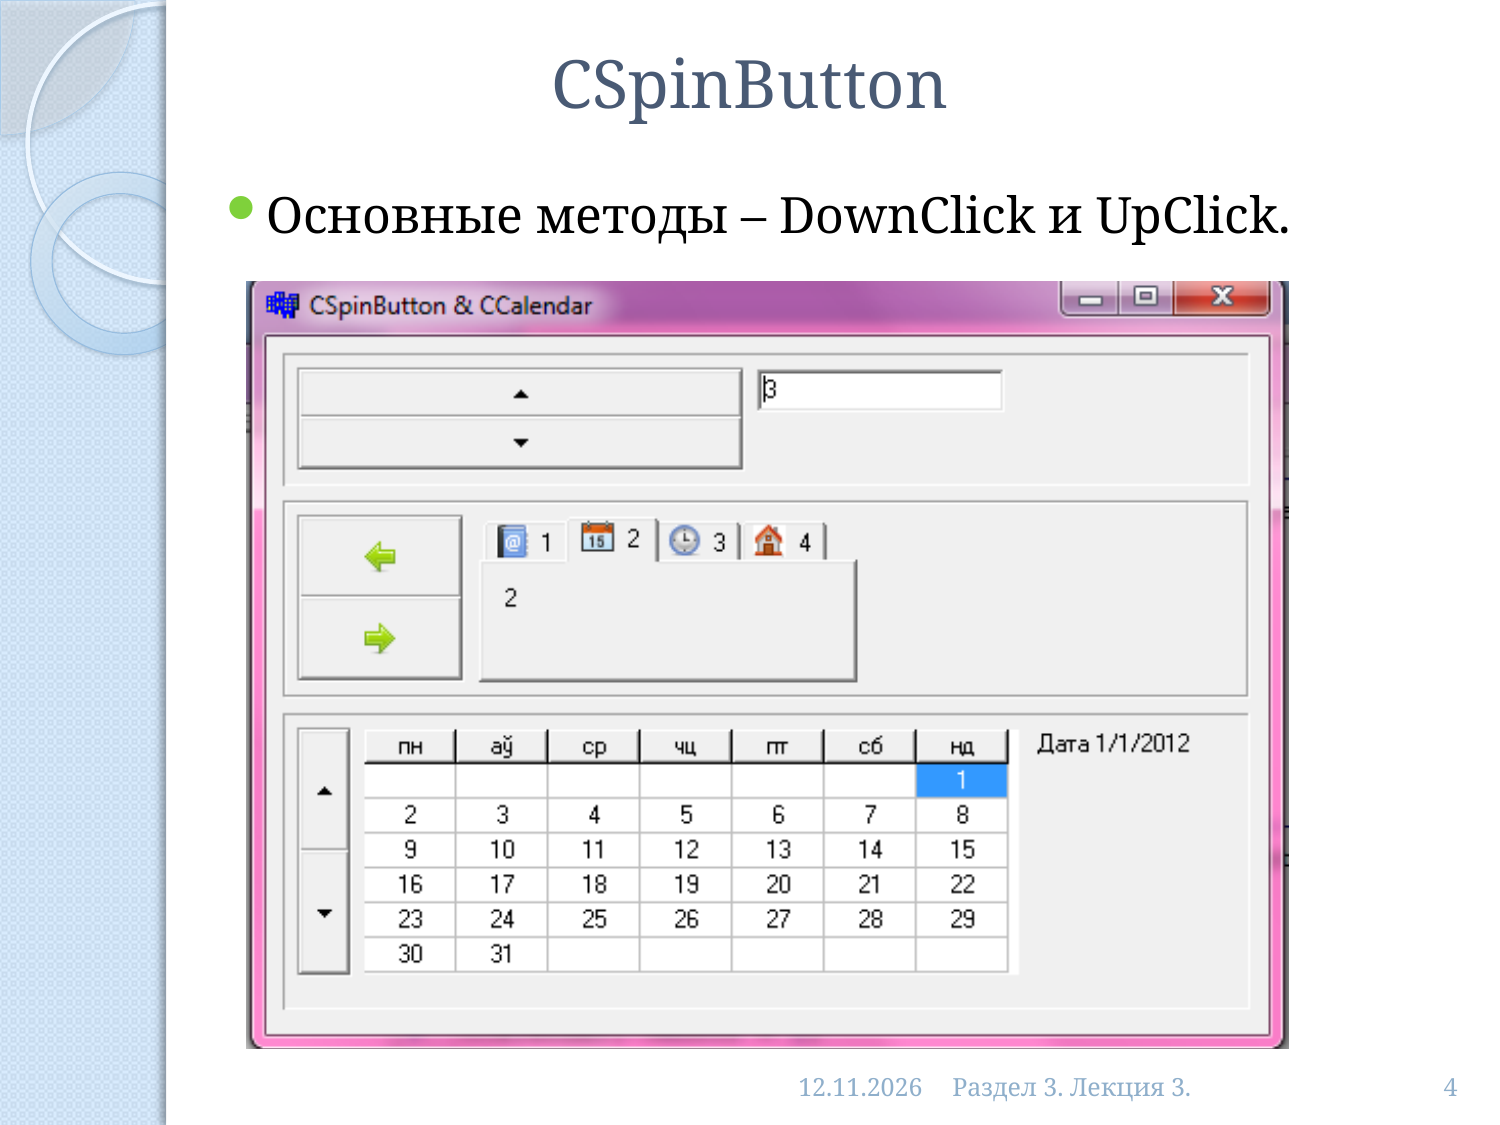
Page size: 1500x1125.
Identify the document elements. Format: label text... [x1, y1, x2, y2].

slide_number 4 [1413, 1034, 1488, 1113]
text_box CSpinButton [316, 11, 1184, 153]
list Основные методы – DownClick и UpClick. [152, 175, 1407, 1055]
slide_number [587, 1058, 938, 1113]
picture [245, 280, 1290, 1049]
footer Раздел 3. Лекция 3. [938, 1034, 1413, 1113]
